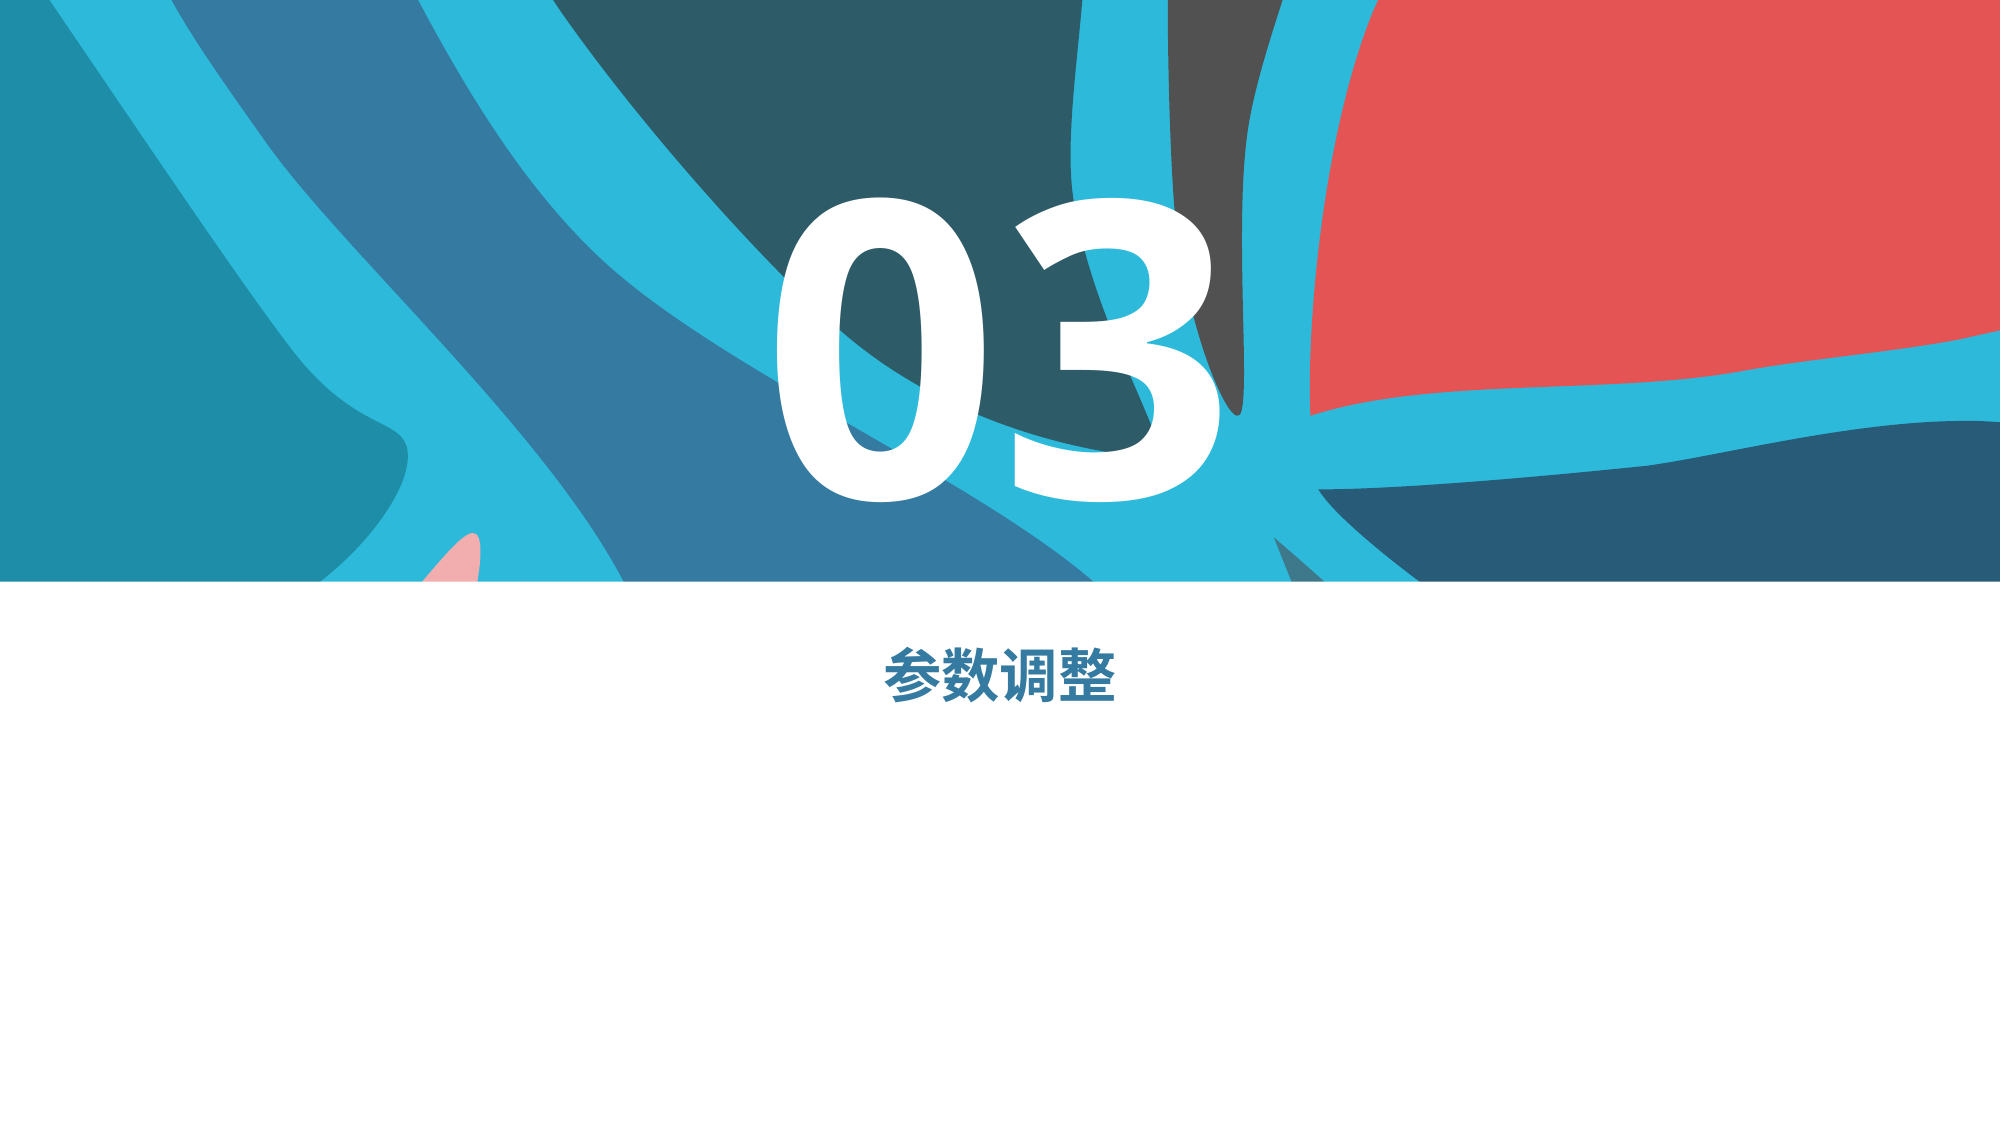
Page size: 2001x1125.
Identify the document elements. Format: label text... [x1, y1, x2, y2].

list 参数调整 [364, 630, 1636, 727]
list 03 [735, 147, 1265, 582]
